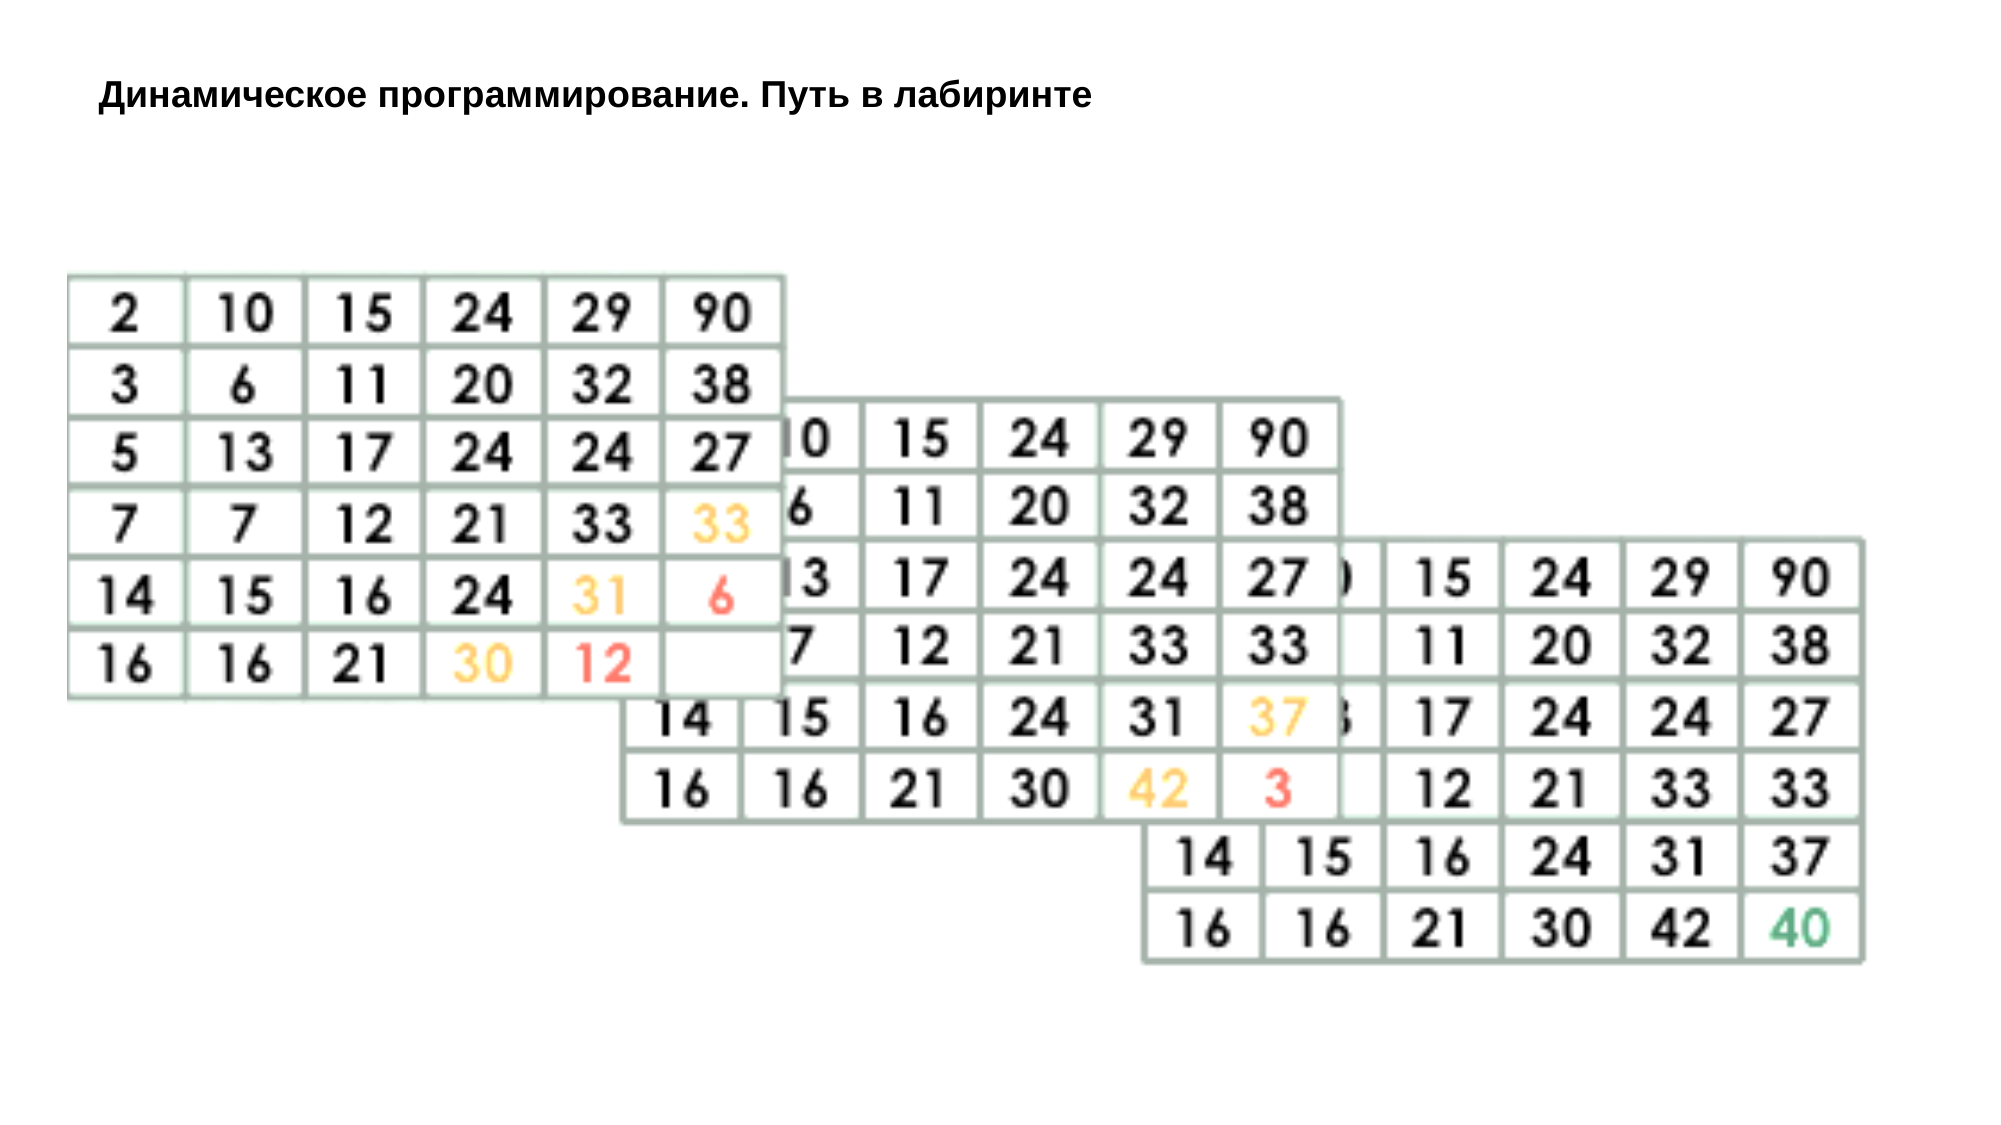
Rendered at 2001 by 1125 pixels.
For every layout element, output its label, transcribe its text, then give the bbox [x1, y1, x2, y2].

picture [67, 265, 1885, 984]
text_box Динамическое программирование. Путь в лабиринте [83, 68, 1900, 124]
